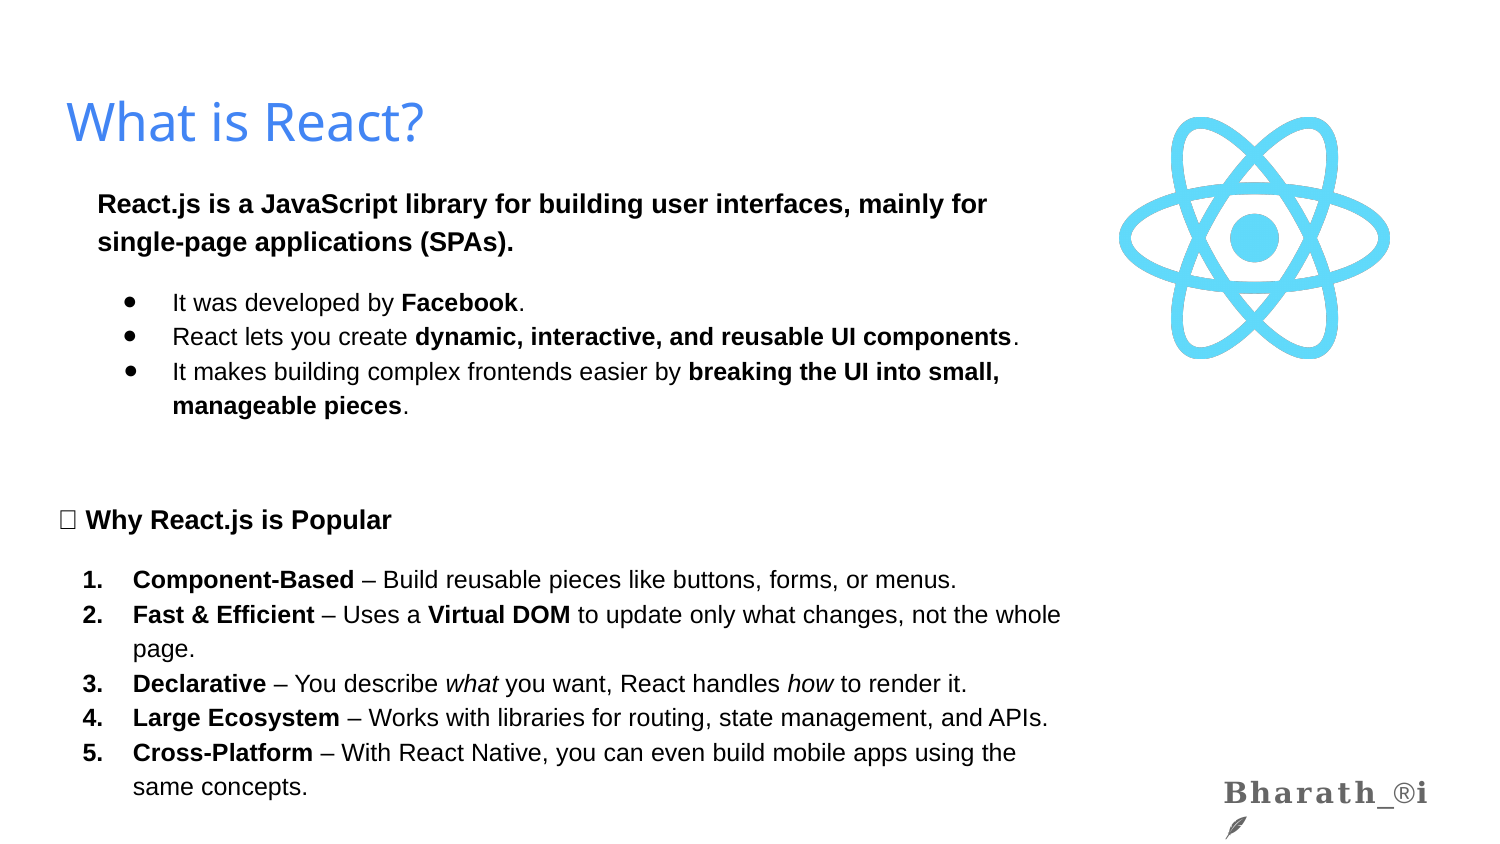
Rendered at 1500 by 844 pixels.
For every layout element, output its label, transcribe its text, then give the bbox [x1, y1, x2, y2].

picture [1118, 117, 1390, 359]
text_box 𝐁𝐡𝐚𝐫𝐚𝐭𝐡_®️𝐢 🪶 [1207, 759, 1449, 844]
text_box What is React? [51, 72, 1449, 167]
text_box 💡 Why React.js is Popular Component-Based – Build reusable pieces like buttons, forms, or menus. Fast & Efficient – Uses a Virtual DOM to update only what changes, not the whole page. Declarative – You describe what you want, React handles how to render it. Large Ecosystem – Works with libraries for routing, state management, and APIs. Cross-Platform – With React Native, you can even build mobile apps using the same concepts. [42, 482, 1078, 816]
text_box React.js is a JavaScript library for building user interfaces, mainly for single-page applications (SPAs). It was developed by Facebook. React lets you create dynamic, interactive, and reusable UI components. It makes building complex frontends easier by breaking the UI into small, manageable pieces. [82, 166, 1086, 466]
